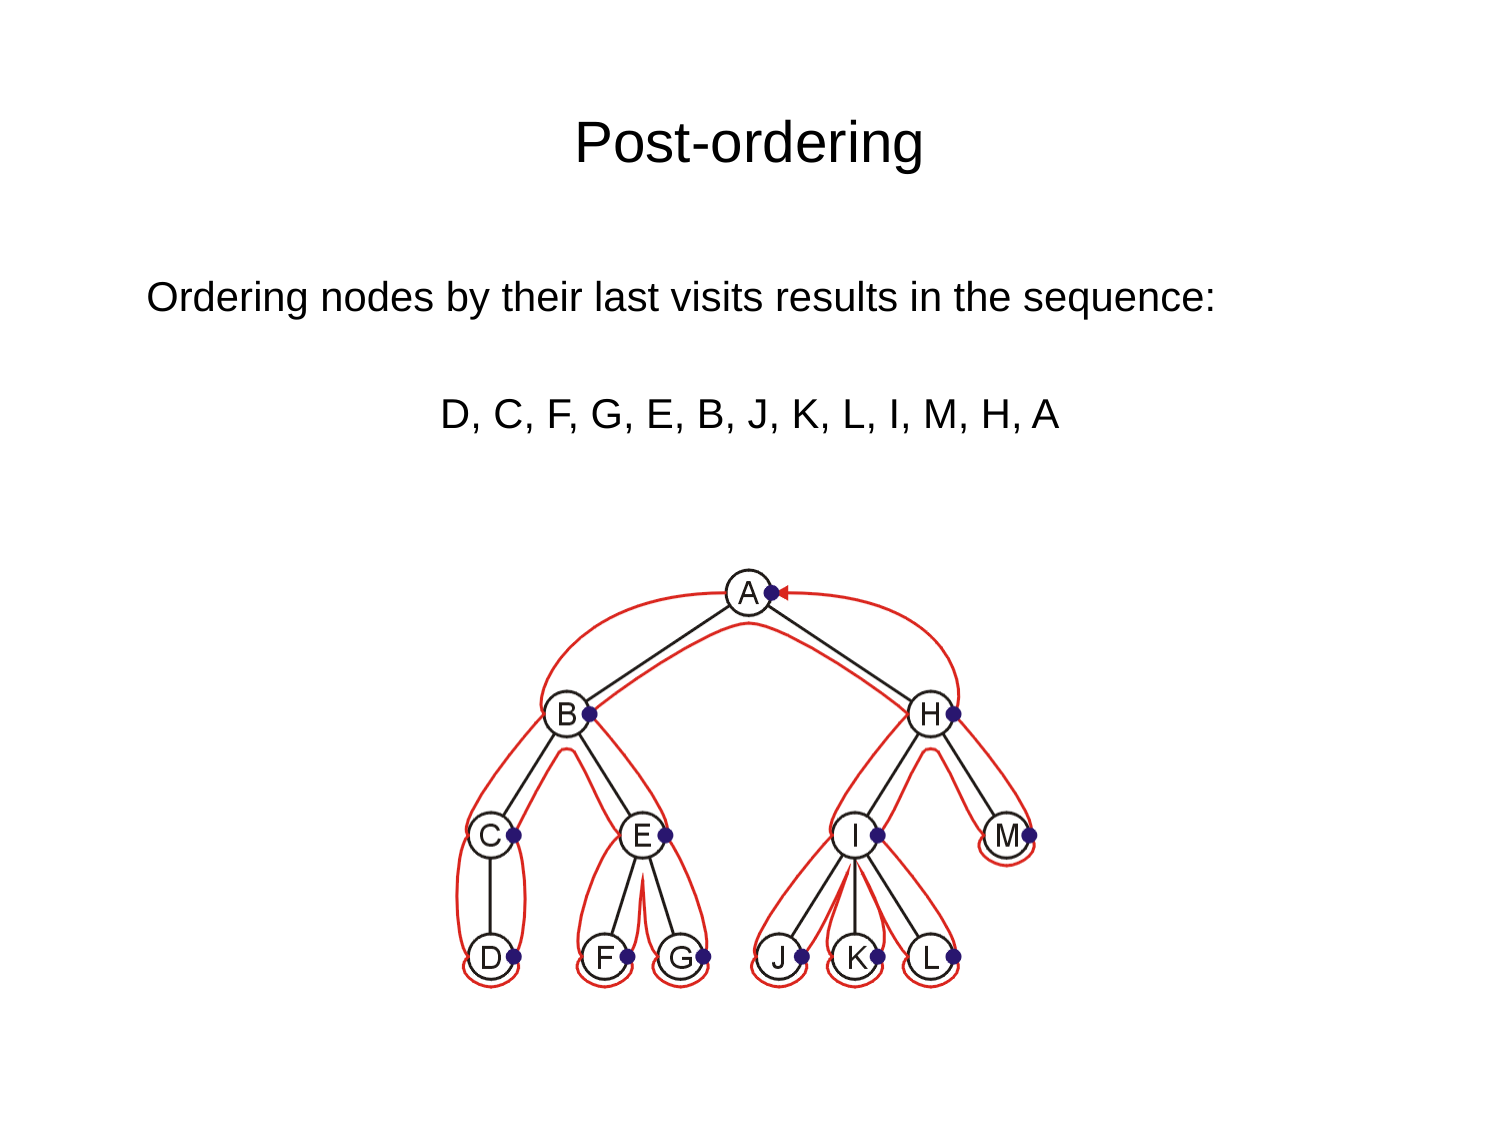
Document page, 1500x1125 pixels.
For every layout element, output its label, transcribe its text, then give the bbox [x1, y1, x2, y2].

picture [444, 562, 1046, 995]
list Ordering nodes by their last visits results in the sequence: D, C, F, G, E, B, J, K, L, I, M, H, A [74, 262, 1426, 1006]
title Post-ordering [74, 44, 1426, 233]
